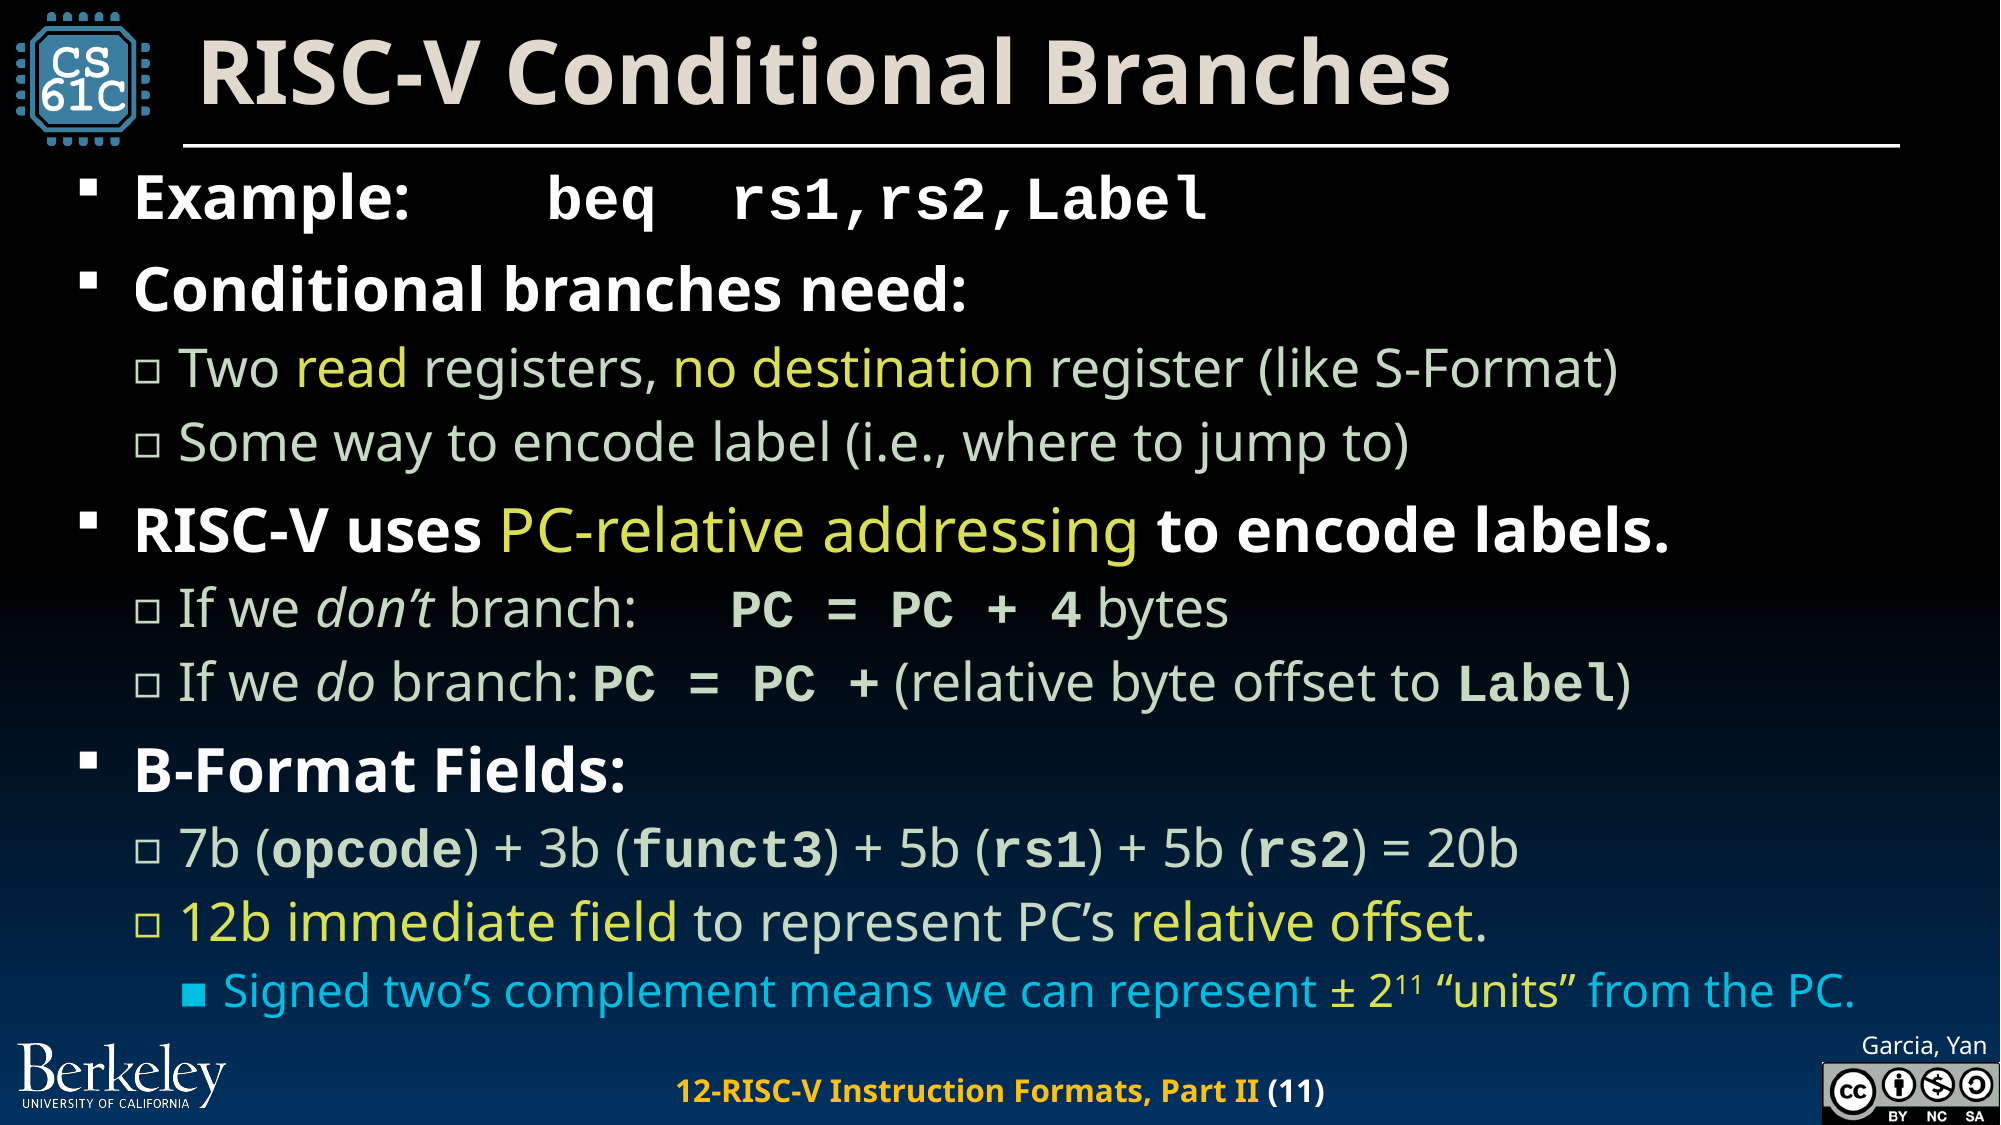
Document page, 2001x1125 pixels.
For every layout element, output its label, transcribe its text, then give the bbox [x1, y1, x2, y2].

picture [1822, 1062, 2000, 1125]
picture [17, 1043, 226, 1108]
list Example: beq rs1,rs2,Label Conditional branches need: Two read registers, no destination register (like S-Format) Some way to encode label (i.e., where to jump to) RISC-V uses PC-relative addressing to encode labels. If we don’t branch: PC = PC + 4 bytes If we do branch: PC = PC + (relative byte offset to Label) B-Format Fields: 7b (opcode) + 3b (funct3) + 5b (rs1) + 5b (rs2) = 20b 12b immediate field to represent PC’s relative offset. Signed two’s complement means we can represent ± 211 “units” from the PC. [47, 150, 1907, 1076]
title RISC-V Conditional Branches [181, 12, 1906, 139]
picture [16, 12, 150, 146]
